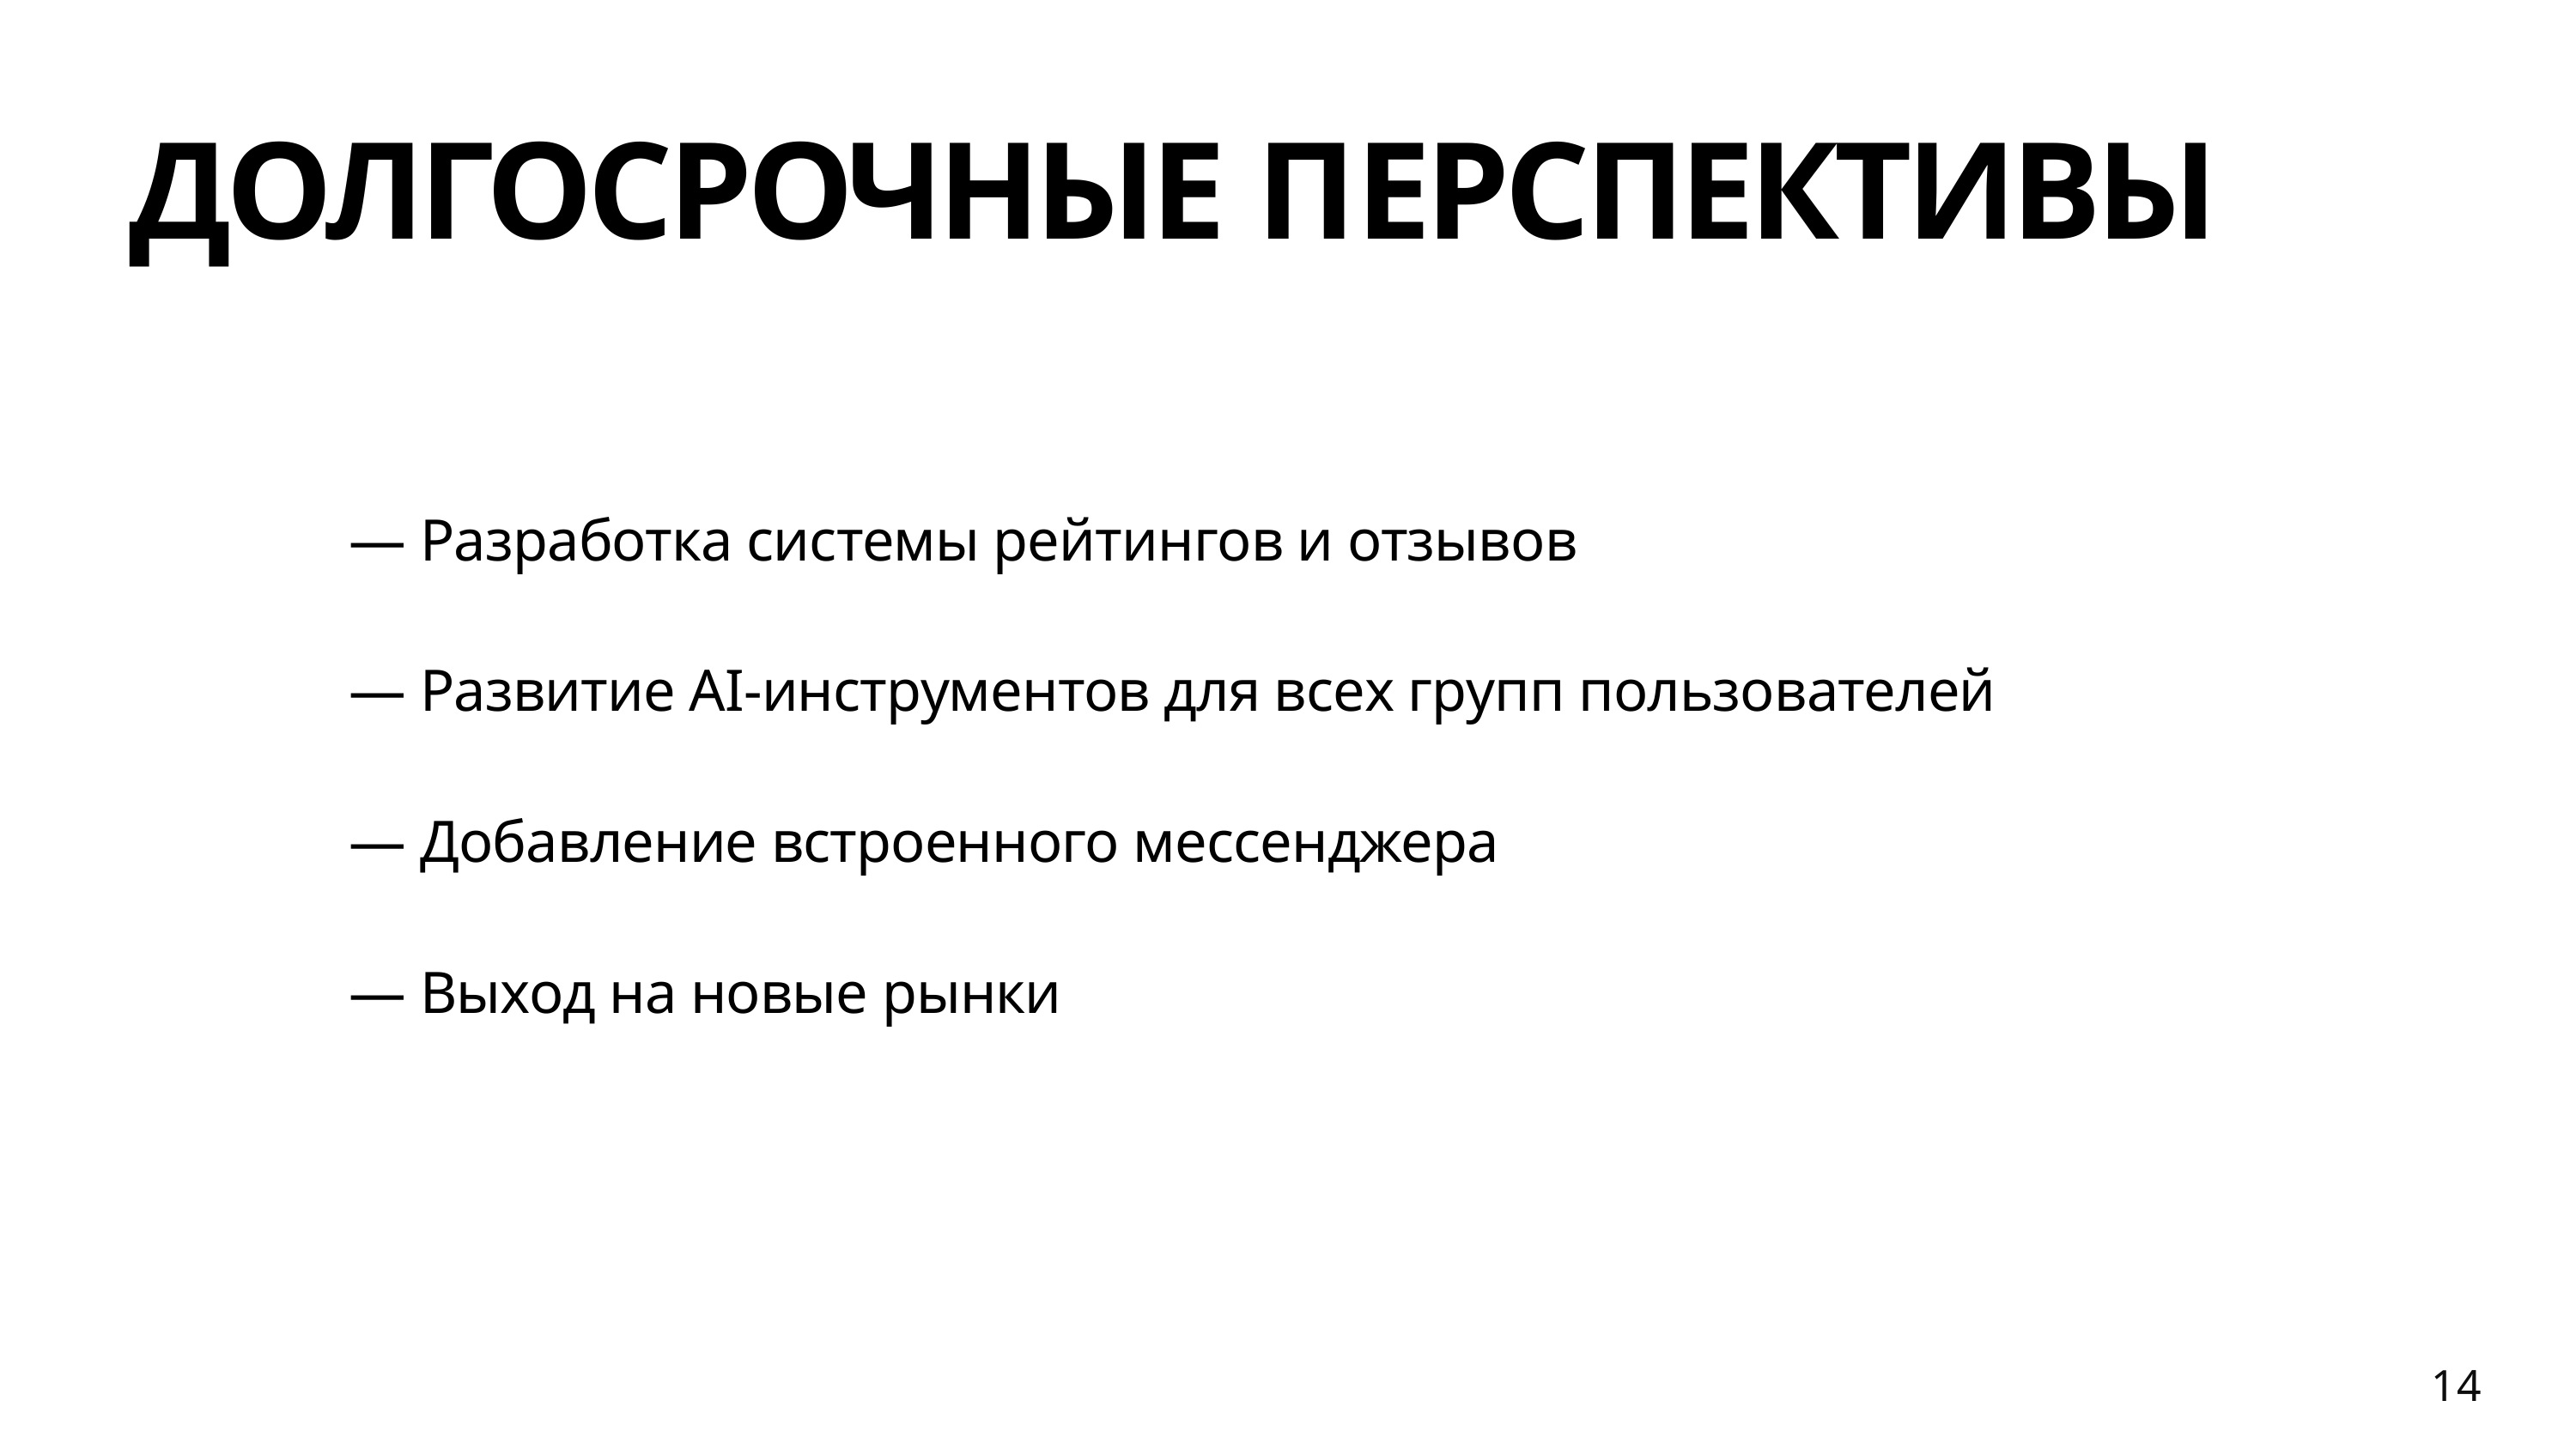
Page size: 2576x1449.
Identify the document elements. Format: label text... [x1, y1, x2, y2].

text_box ДОЛГОСРОЧНЫЕ ПЕРСПЕКТИВЫ [128, 105, 2447, 277]
text_box 14 [2422, 1351, 2490, 1411]
text_box — Разработка системы рейтингов и отзывов — Развитие AI-инструментов для всех групп пользователей — Добавление встроенного мессенджера — Выход на новые рынки [349, 421, 2272, 1048]
